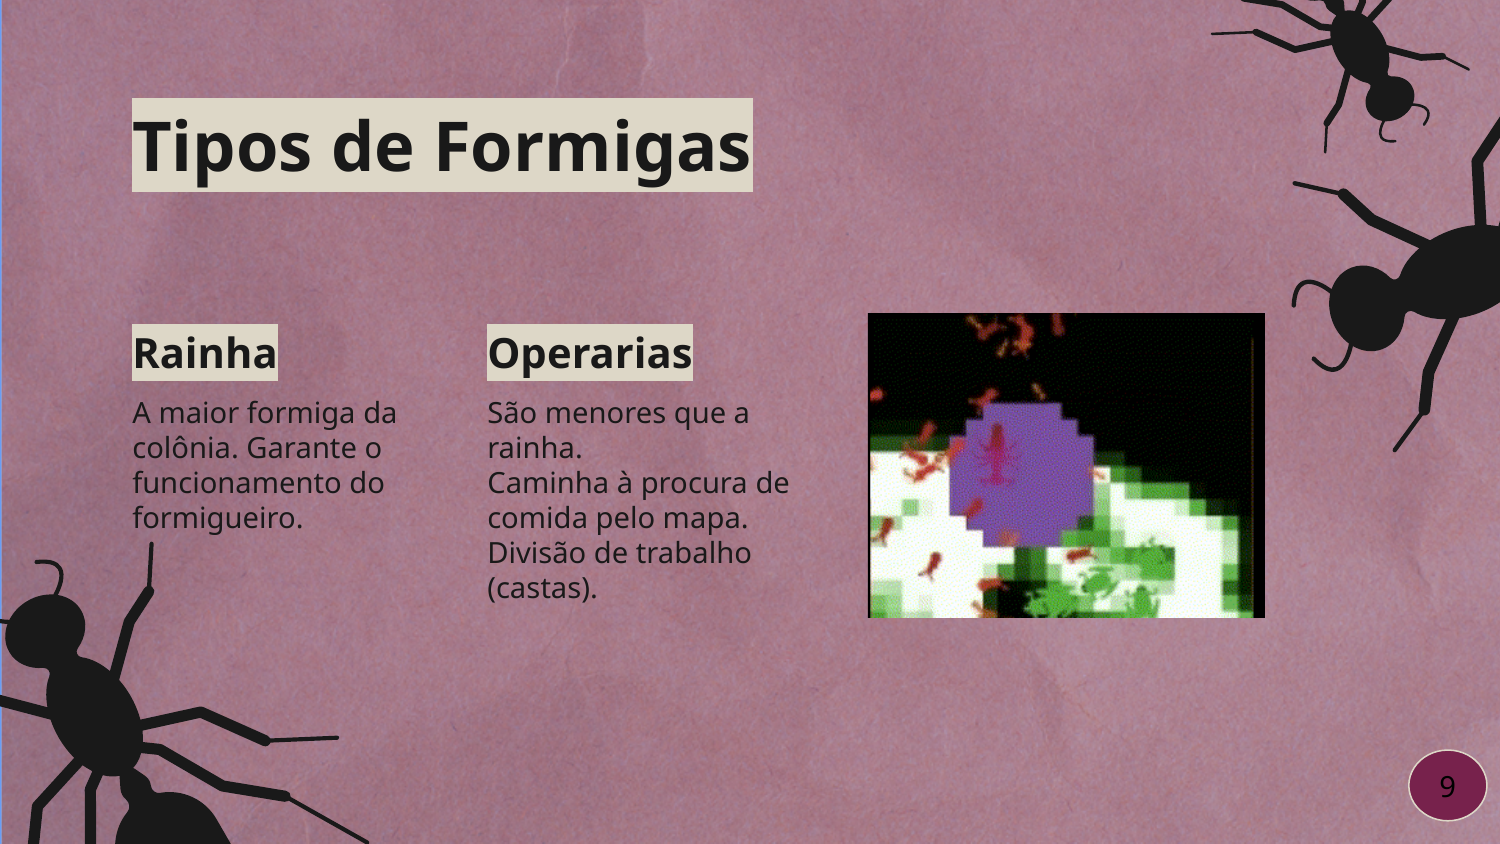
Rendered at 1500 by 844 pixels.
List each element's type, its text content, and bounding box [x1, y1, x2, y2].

title Formigas: Caracteristicas [2, 0, 1500, 844]
subtitle São menores que a rainha. Caminha à procura de comida pelo mapa. Divisão de trabalho (castas). [472, 392, 841, 592]
text_box 9 [1408, 750, 1487, 821]
subtitle Rainha [117, 310, 472, 392]
picture [867, 308, 1266, 618]
subtitle A maior formiga da colônia. Garante o funcionamento do formigueiro. [117, 392, 439, 548]
title Tipos de Formigas [117, 87, 1383, 196]
subtitle Operarias [472, 310, 864, 392]
